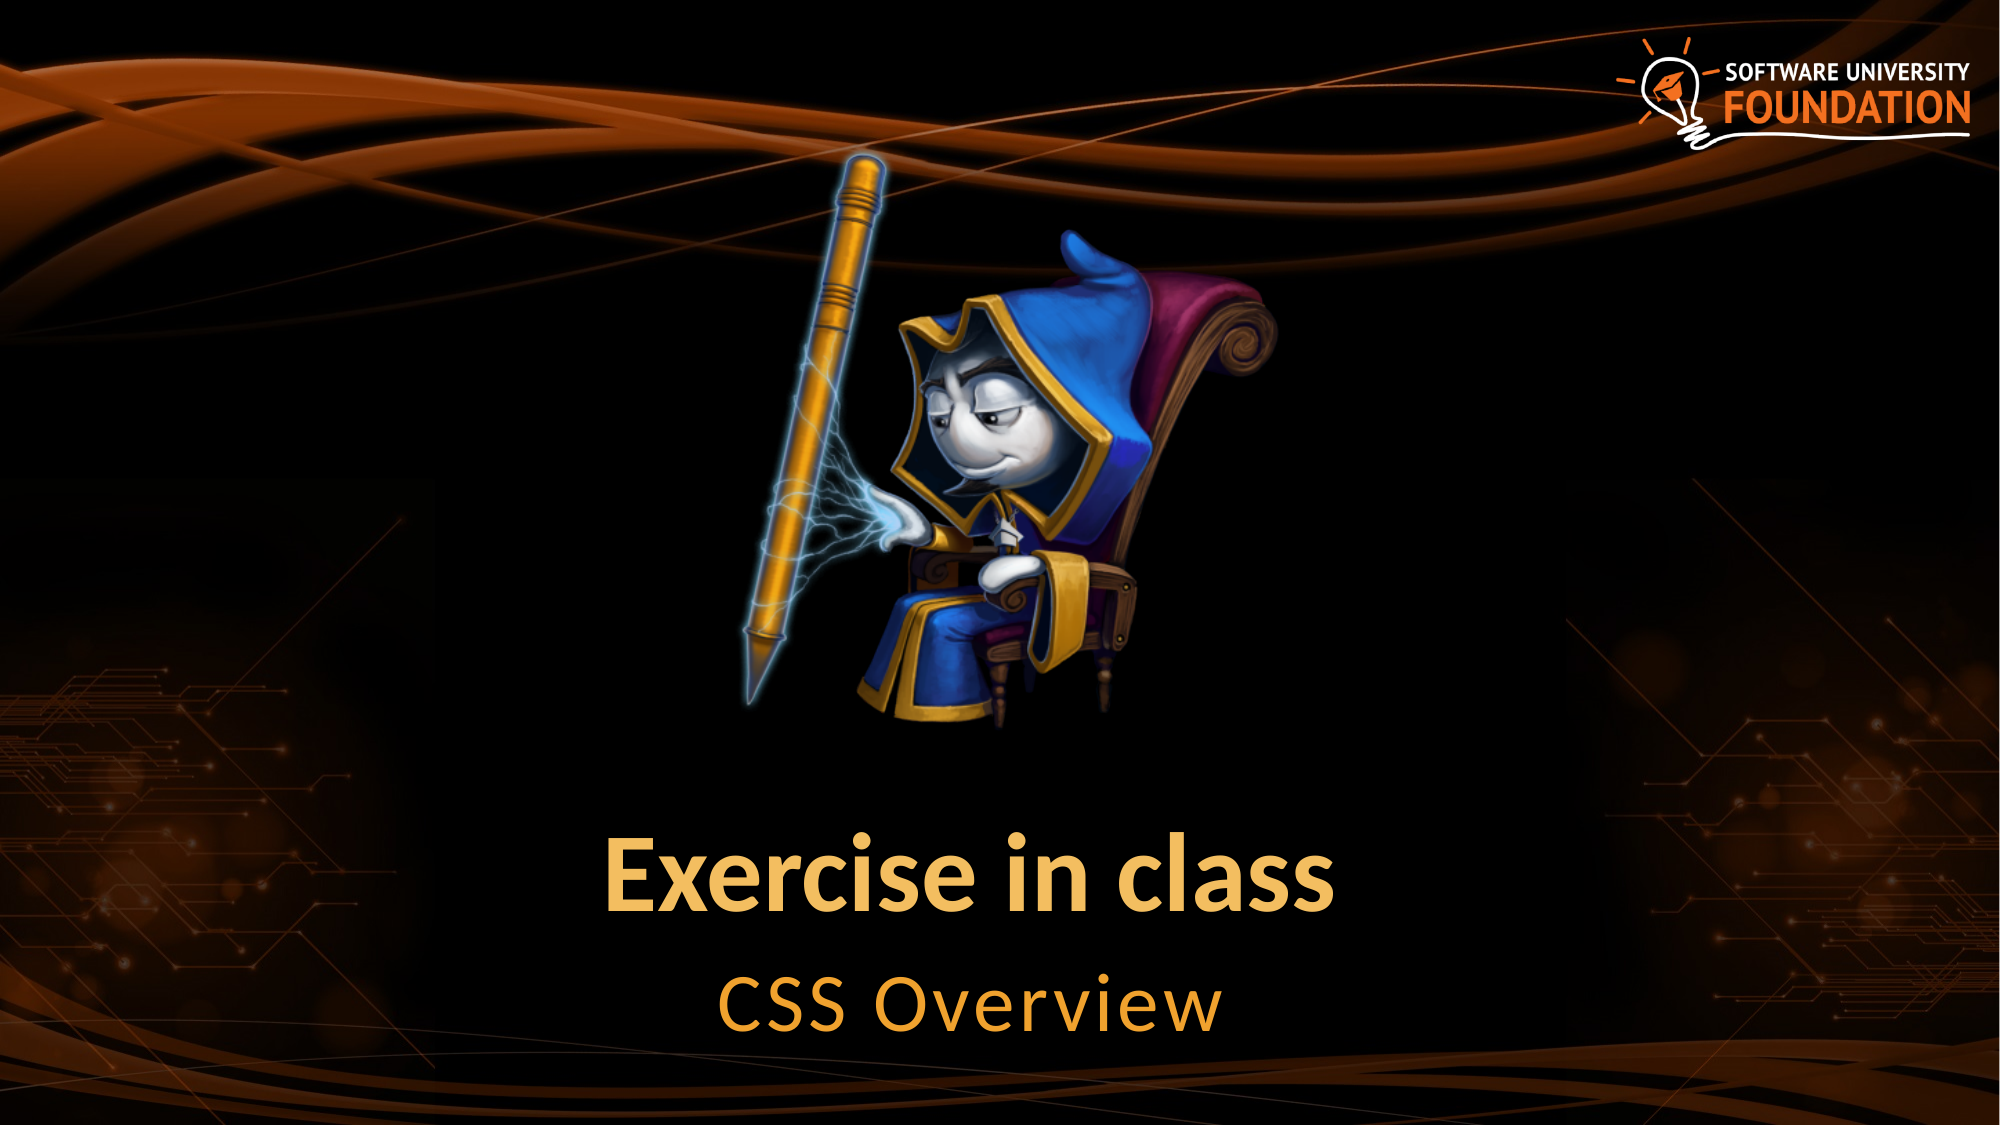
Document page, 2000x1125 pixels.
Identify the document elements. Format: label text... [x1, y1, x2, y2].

list CSS Overview [237, 937, 1704, 1051]
picture [0, 0, 2000, 1125]
title Exercise in class [237, 813, 1704, 937]
